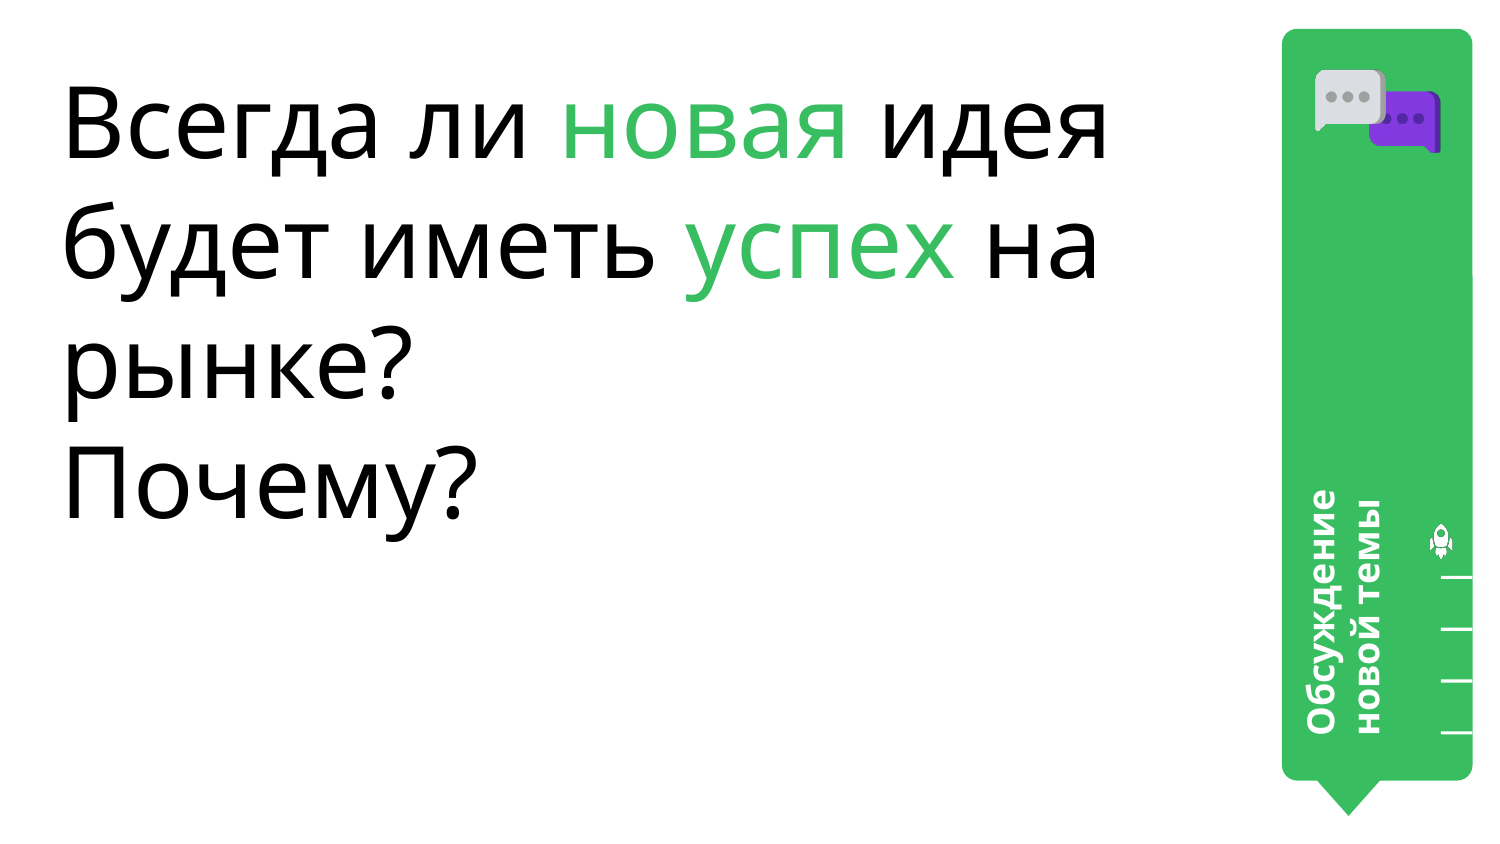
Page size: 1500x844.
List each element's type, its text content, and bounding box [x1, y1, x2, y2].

picture [1423, 518, 1459, 565]
picture [1267, 7, 1487, 216]
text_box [1281, 224, 1473, 817]
text_box Всегда ли новая идея будет иметь успех на рынке? Почему? [60, 58, 1261, 384]
